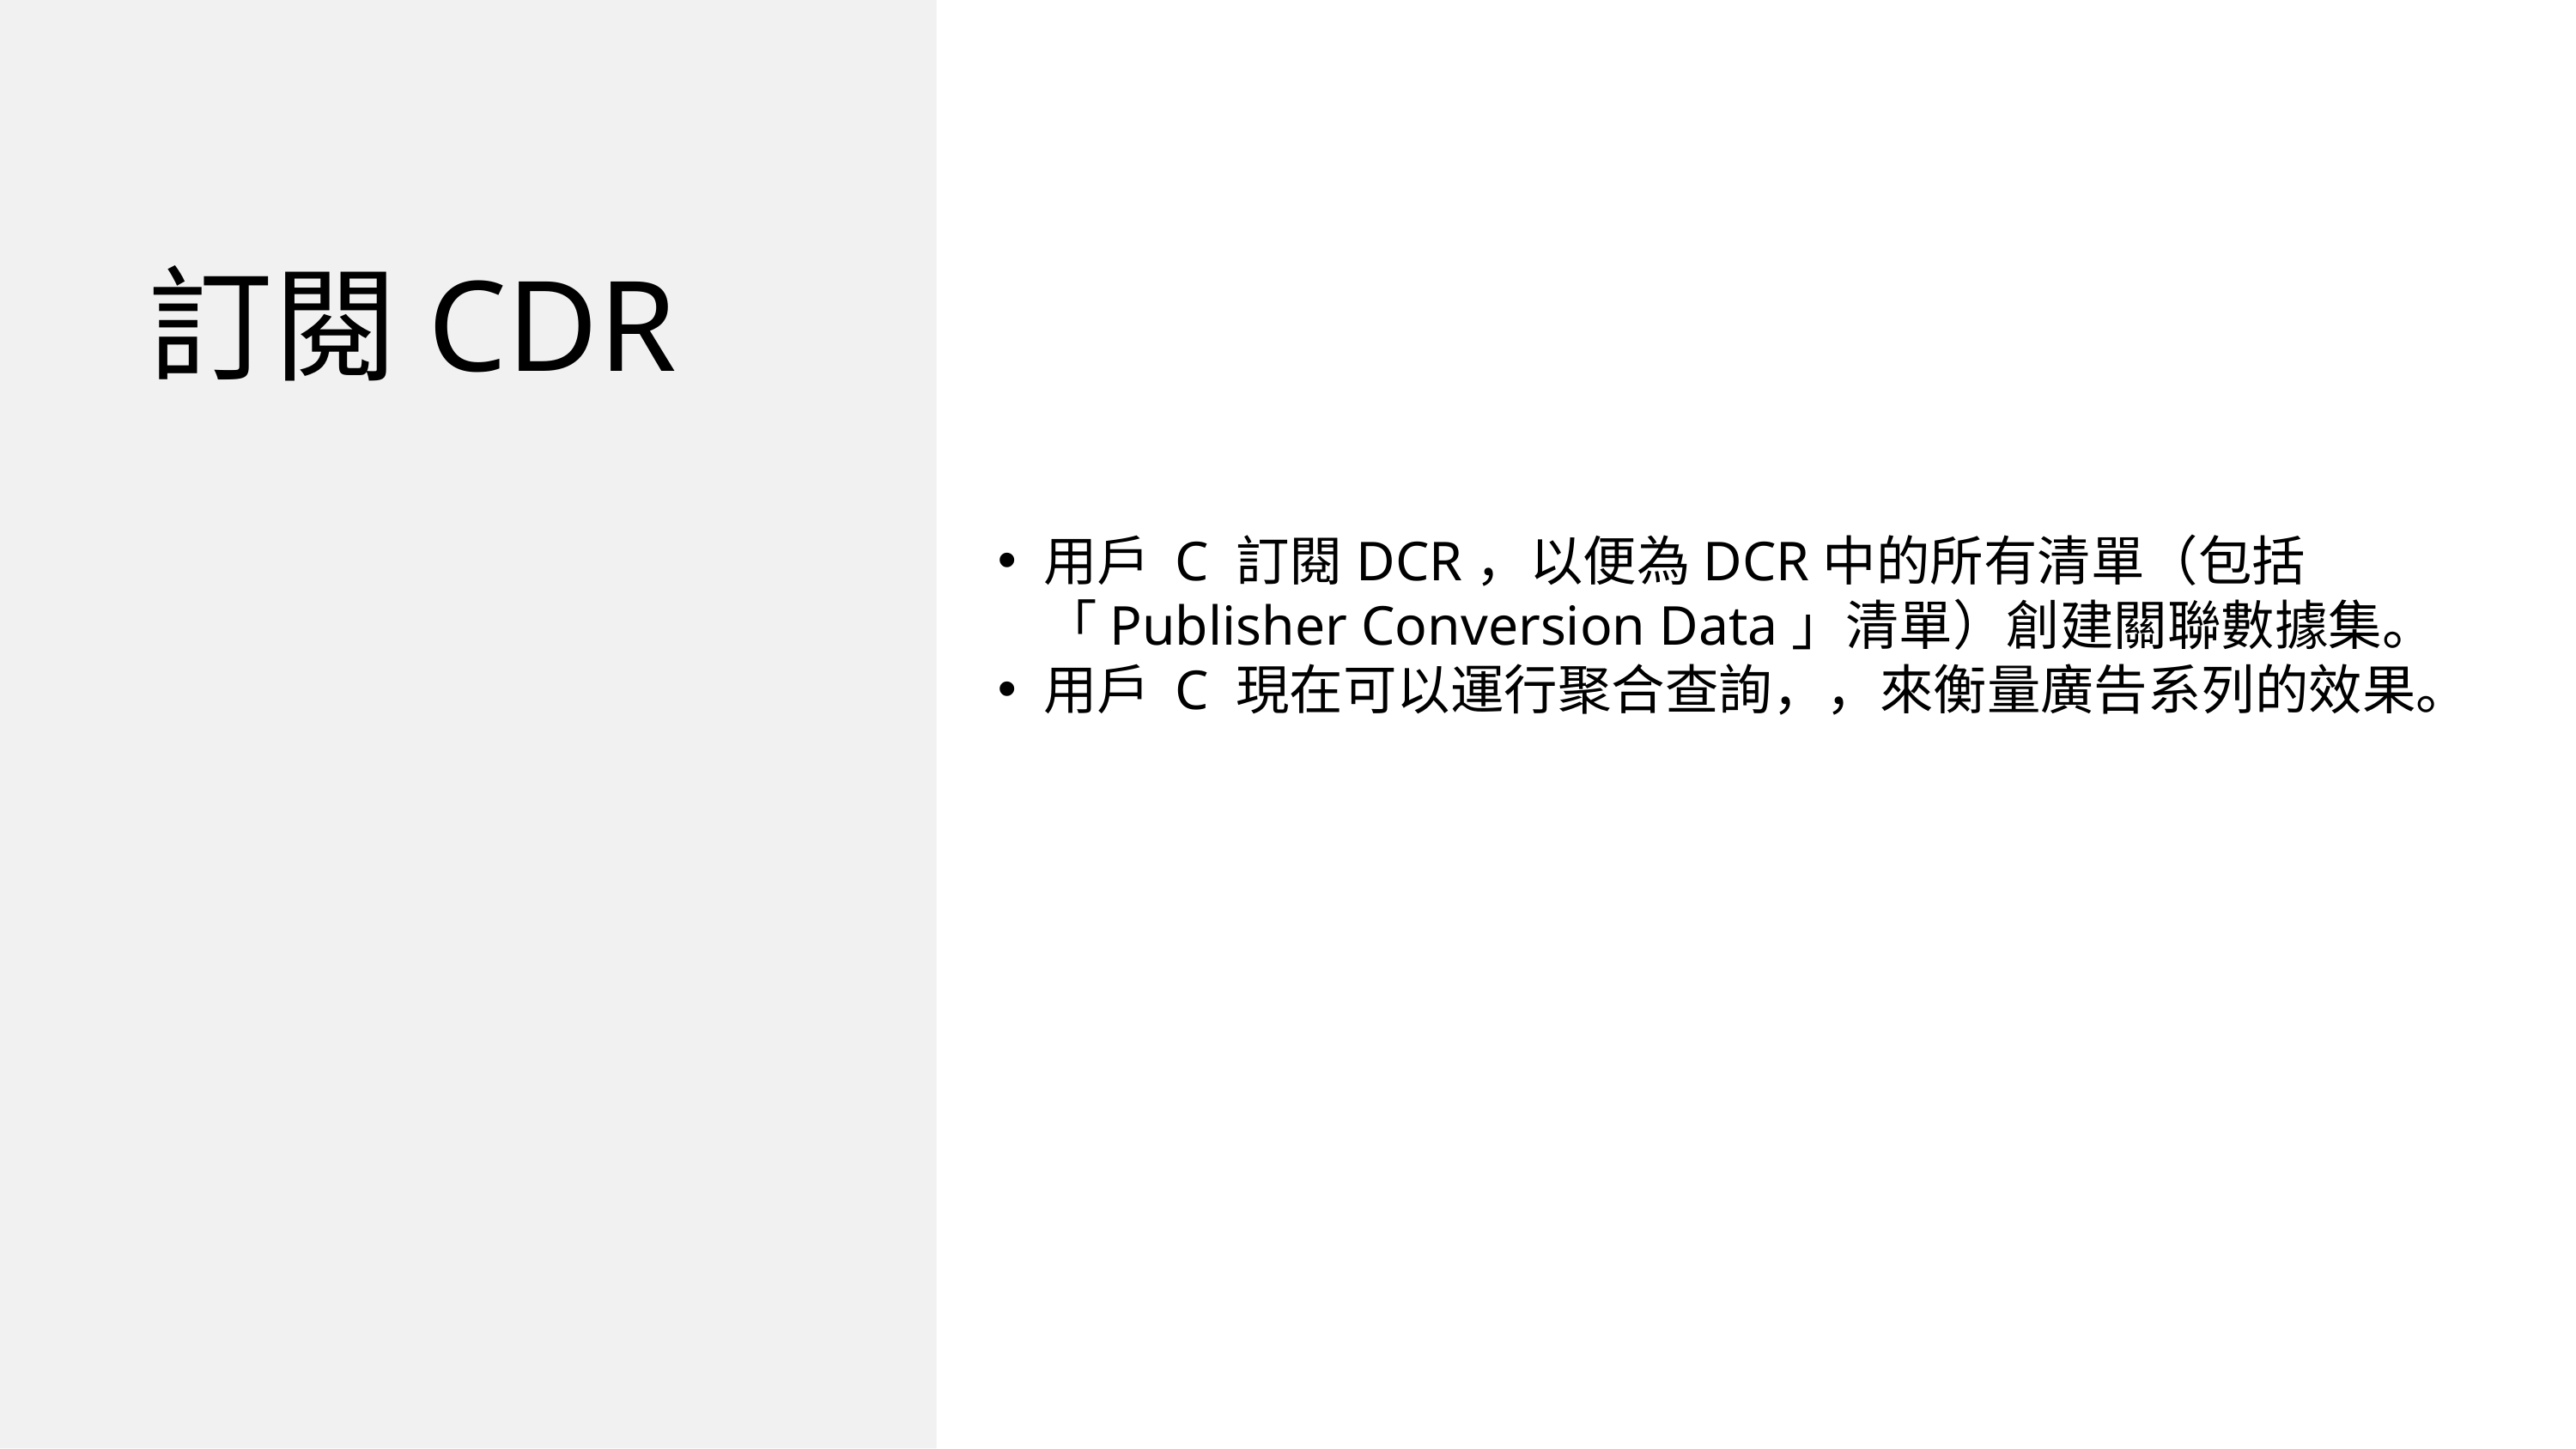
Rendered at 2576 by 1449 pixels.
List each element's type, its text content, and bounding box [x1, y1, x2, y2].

text_box [0, 0, 937, 1449]
text_box 用戶 C 訂閱DCR，以便為DCR中的所有清單（包括「Publisher Conversion Data」清單）創建關聯數據集。 用戶 C 現在可以運行聚合查詢，，來衡量廣告系列的效果。 [951, 527, 2576, 786]
text_box 訂閱CDR [148, 246, 802, 397]
